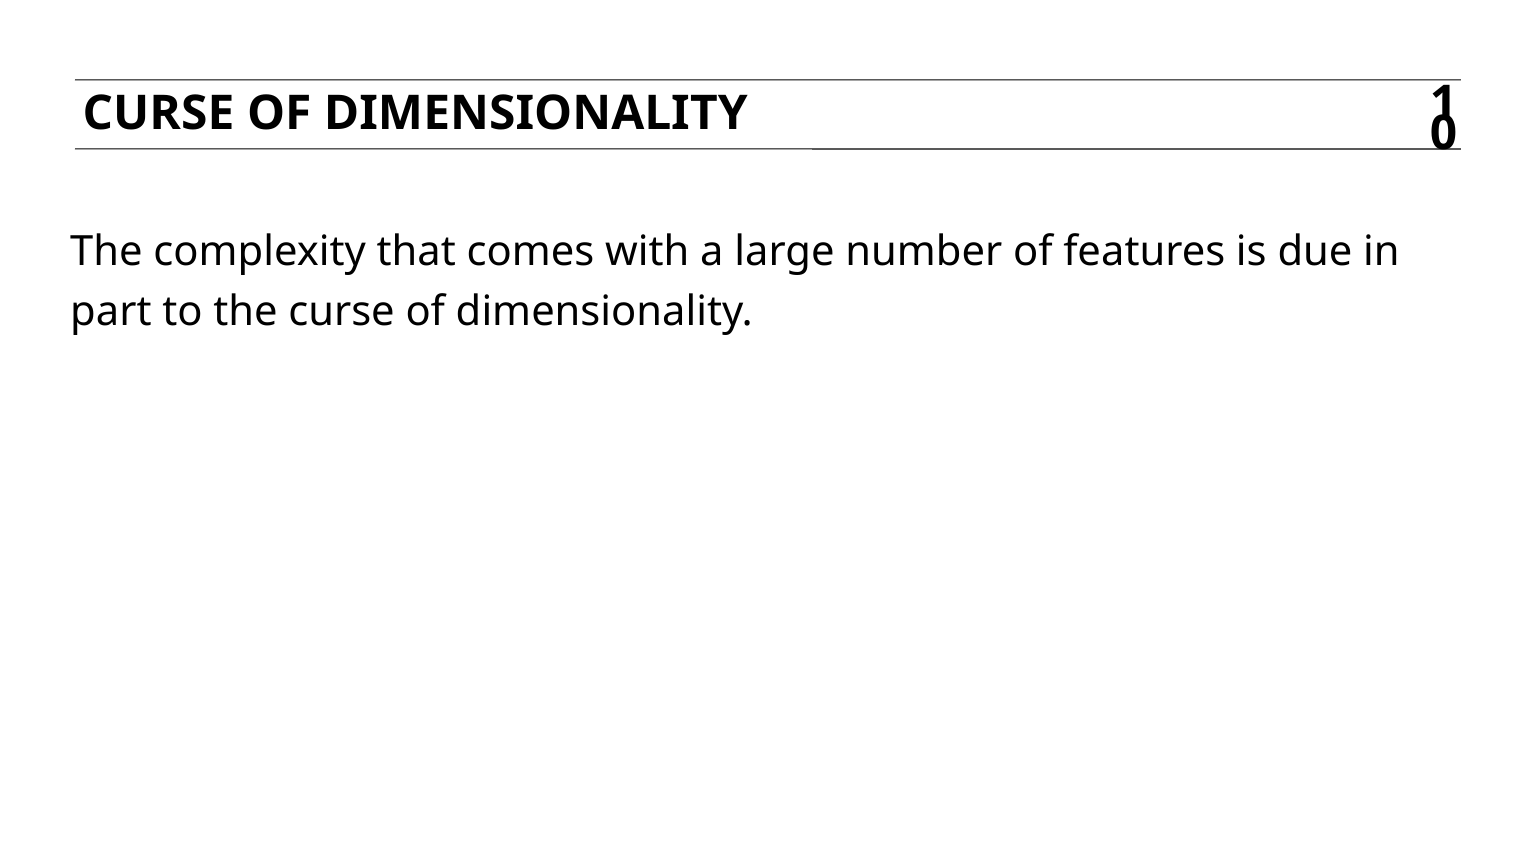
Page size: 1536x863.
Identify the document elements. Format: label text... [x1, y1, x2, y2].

list Curse of dimensionality [67, 81, 1118, 132]
text_box The complexity that comes with a large number of features is due in part to the curse of dimensionality. [55, 206, 1468, 341]
slide_number 10 [1419, 86, 1461, 138]
